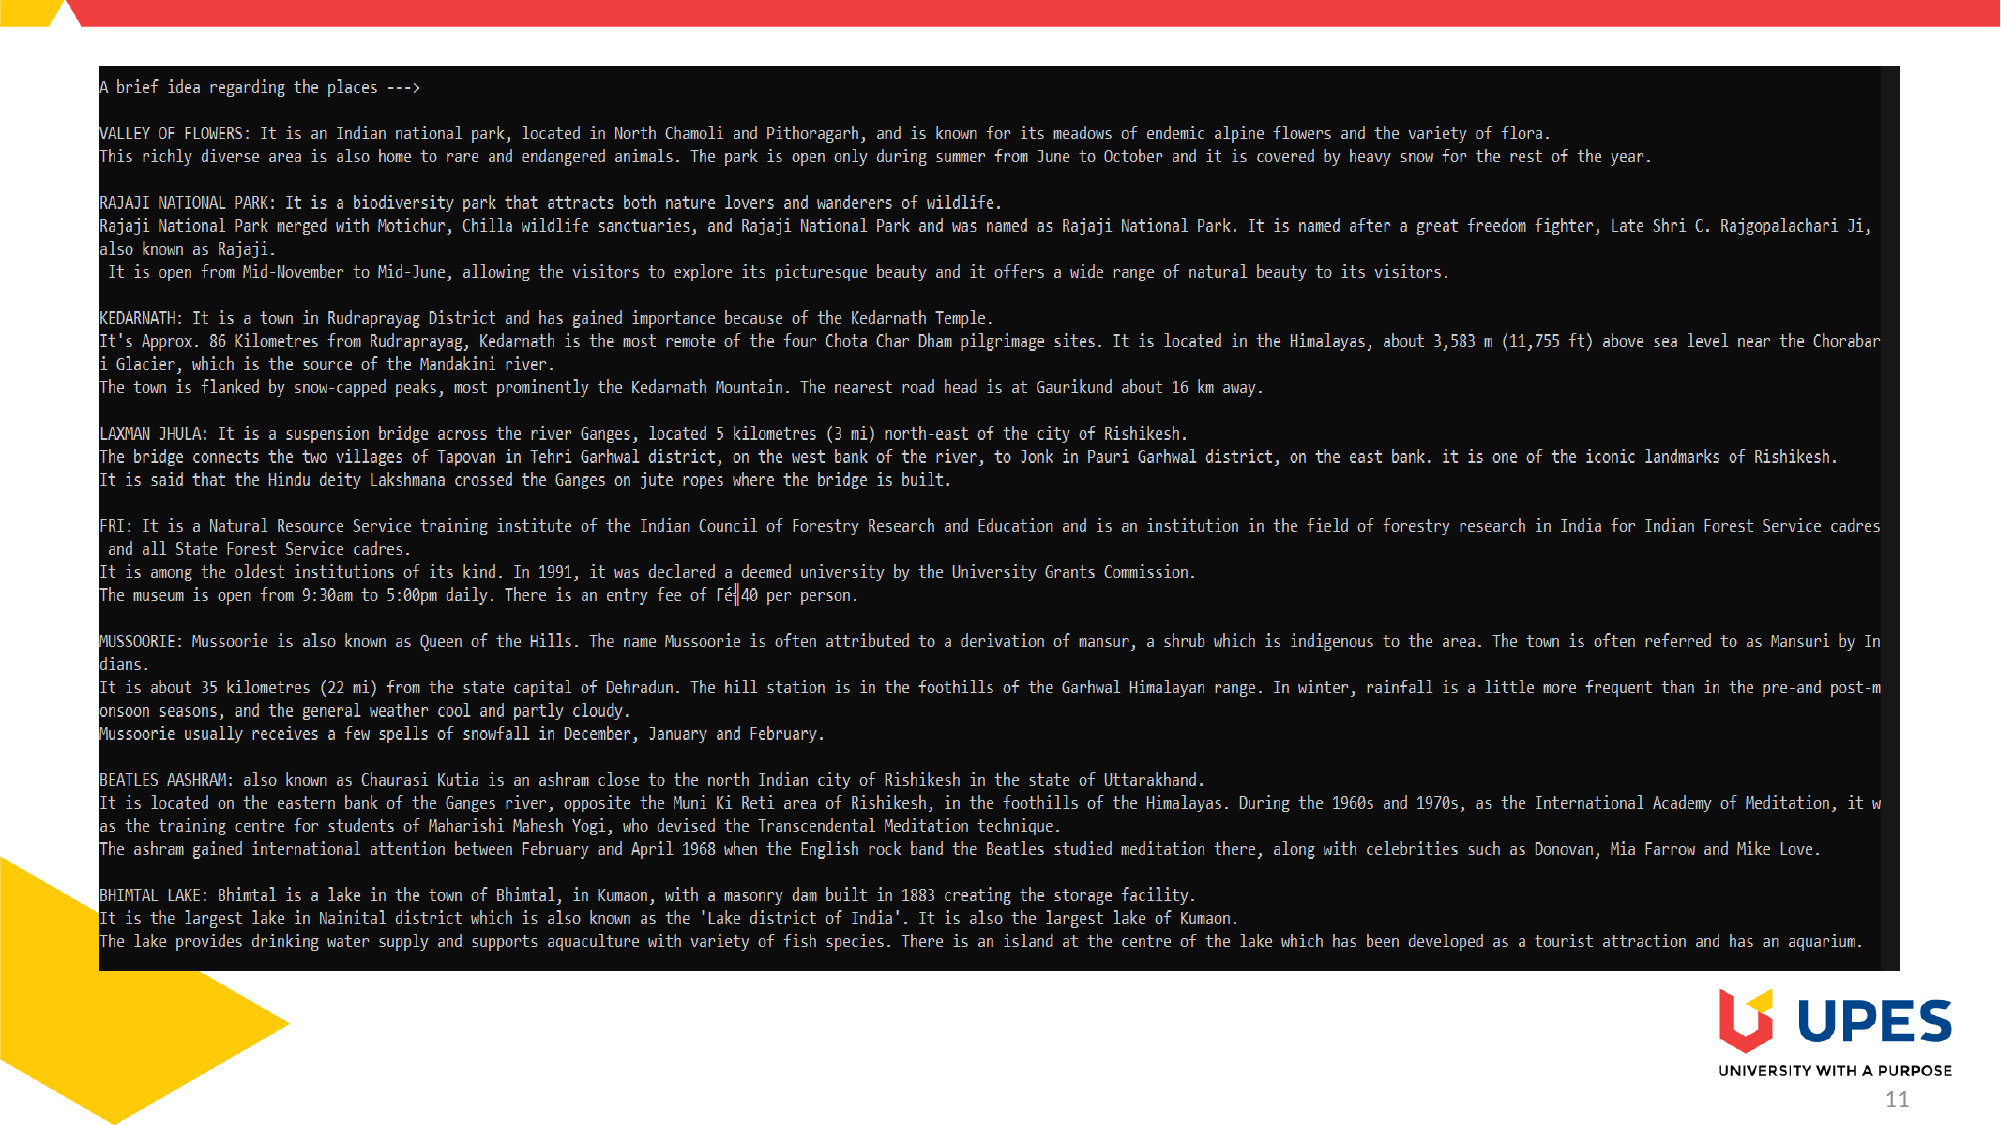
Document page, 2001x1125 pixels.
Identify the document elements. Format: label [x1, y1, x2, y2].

list [99, 66, 1901, 972]
picture [0, 0, 2001, 1125]
